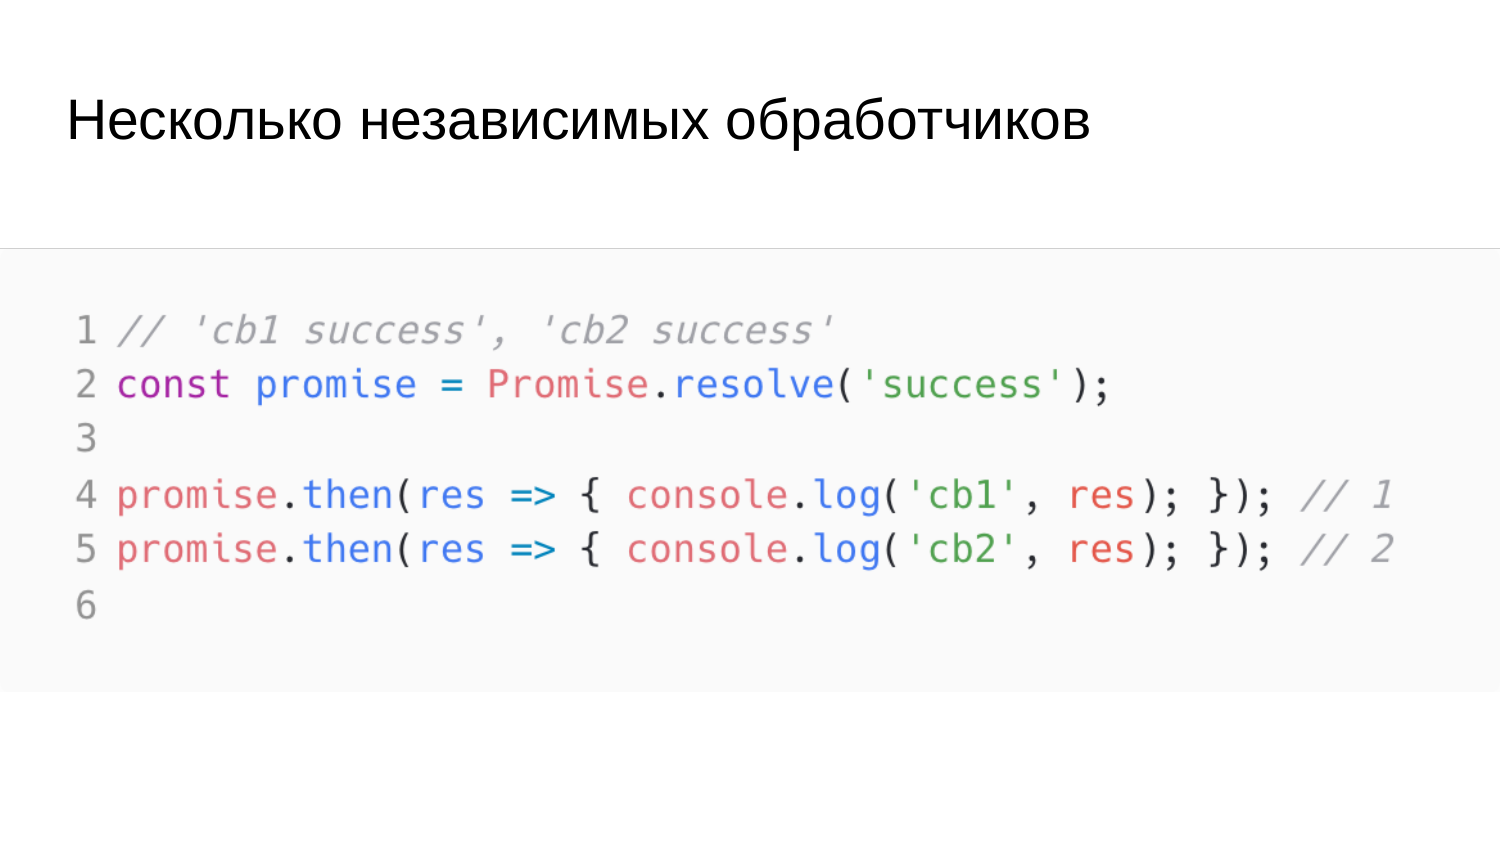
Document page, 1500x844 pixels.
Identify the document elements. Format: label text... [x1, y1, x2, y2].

picture [0, 246, 1500, 692]
title Несколько независимых обработчиков [51, 72, 1449, 167]
